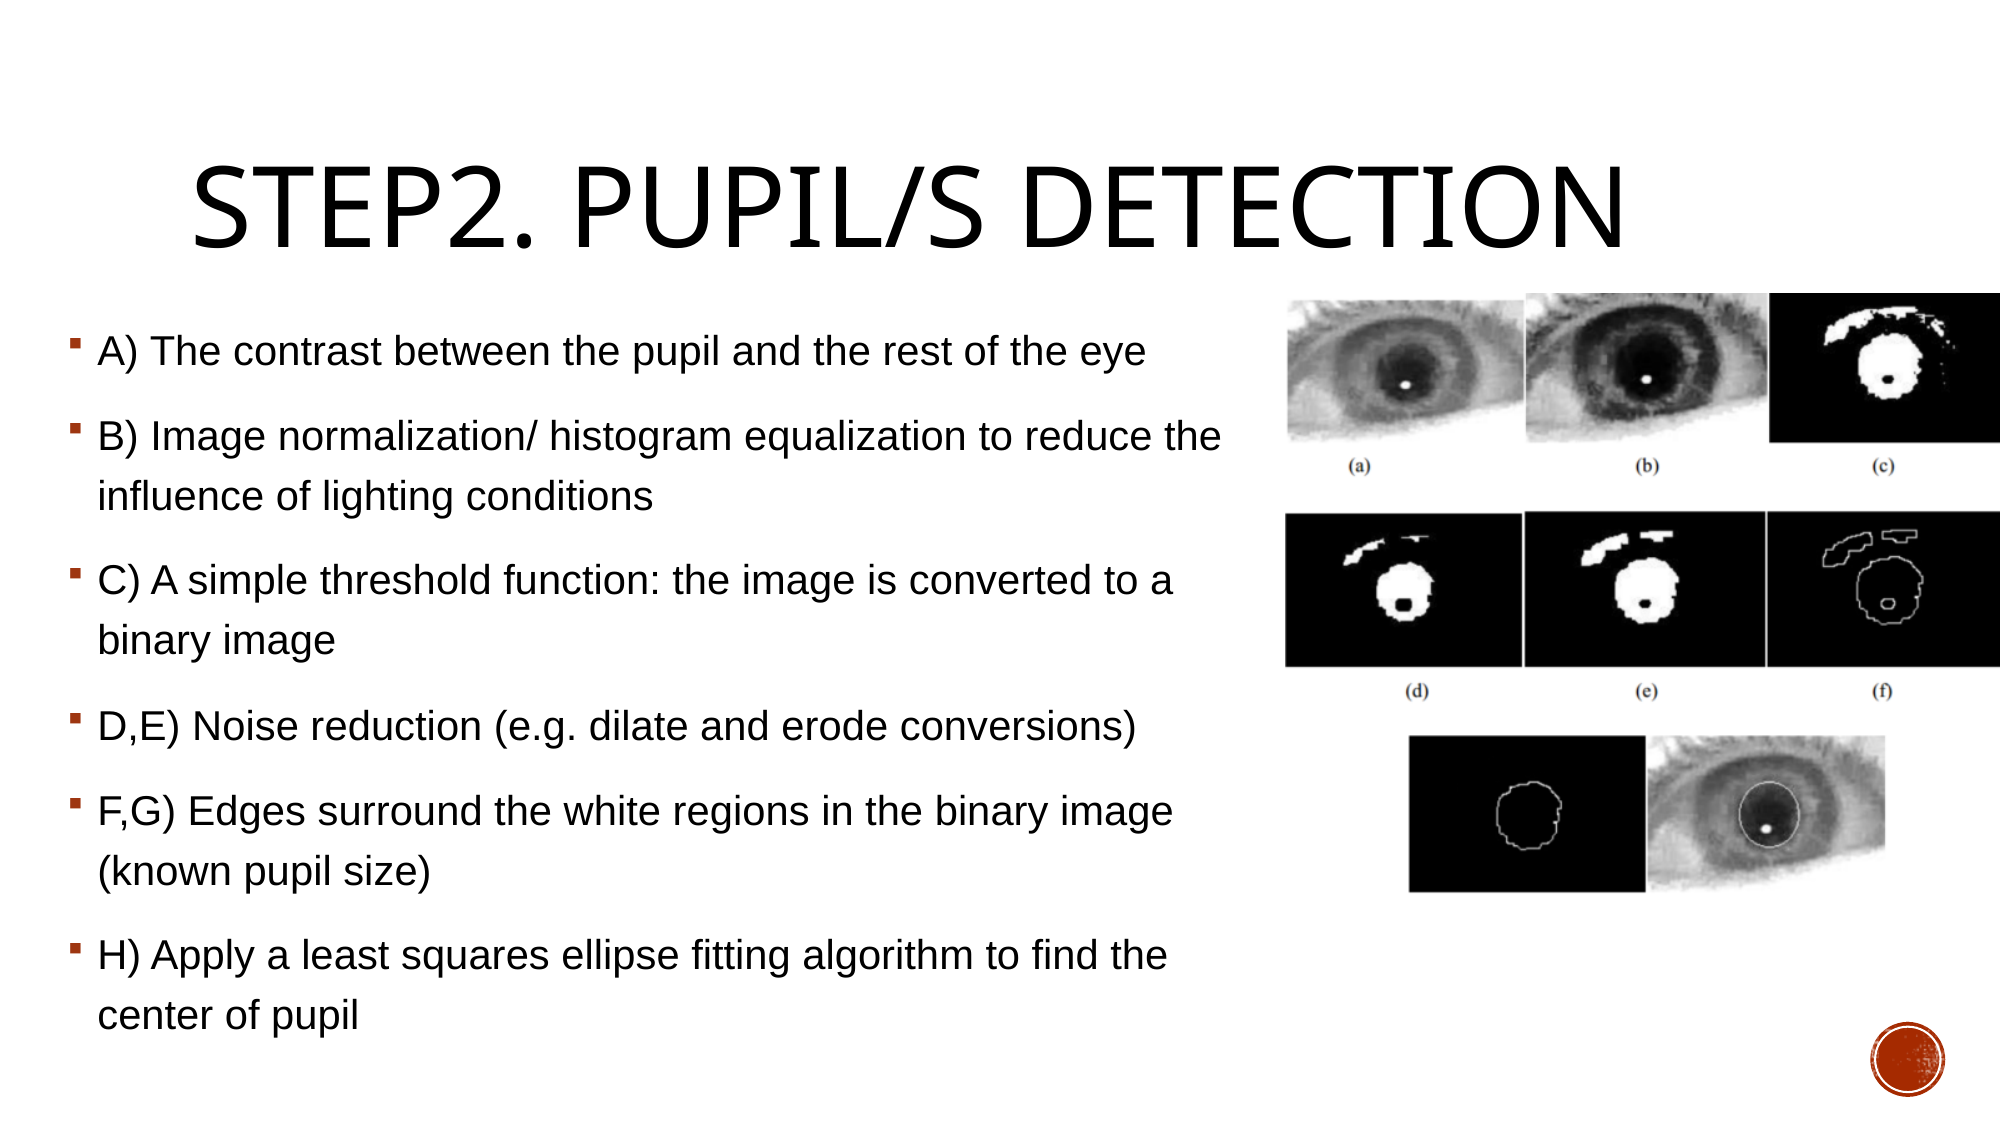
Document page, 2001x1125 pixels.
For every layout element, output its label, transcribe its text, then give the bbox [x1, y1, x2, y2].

picture [1284, 293, 2000, 900]
list A) The contrast between the pupil and the rest of the eye B) Image normalization/ histogram equalization to reduce the influence of lighting conditions C) A simple threshold function: the image is converted to a binary image D,E) Noise reduction (e.g. dilate and erode conversions) F,G) Edges surround the white regions in the binary image (known pupil size) H) Apply a least squares ellipse fitting algorithm to find the center of pupil [52, 305, 1285, 1125]
title Step2. Pupil/s detection [175, 79, 1826, 305]
